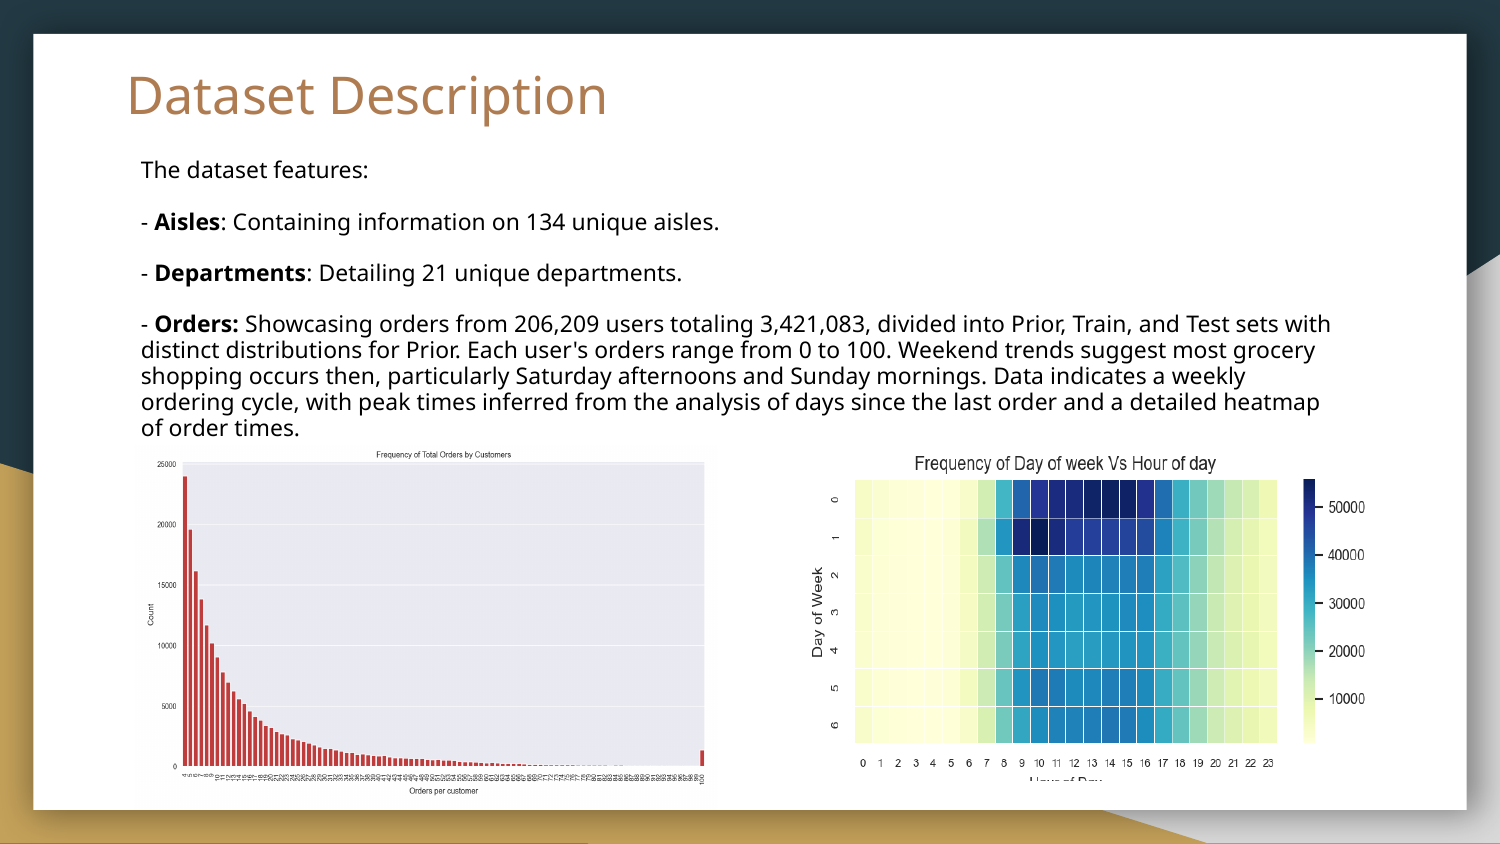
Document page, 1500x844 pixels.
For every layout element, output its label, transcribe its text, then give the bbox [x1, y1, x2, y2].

title Dataset Description [111, 47, 1344, 144]
picture [767, 438, 1451, 781]
picture [134, 444, 718, 811]
list The dataset features: - Aisles: Containing information on 134 unique aisles. - Departments: Detailing 21 unique departments. - Orders: Showcasing orders from 206,209 users totaling 3,421,083, divided into Prior, Train, and Test sets with distinct distributions for Prior. Each user's orders range from 0 to 100. Weekend trends suggest most grocery shopping occurs then, particularly Saturday afternoons and Sunday mornings. Data indicates a weekly ordering cycle, with peak times inferred from the analysis of days since the last order and a detailed heatmap of order times. [125, 143, 1358, 545]
